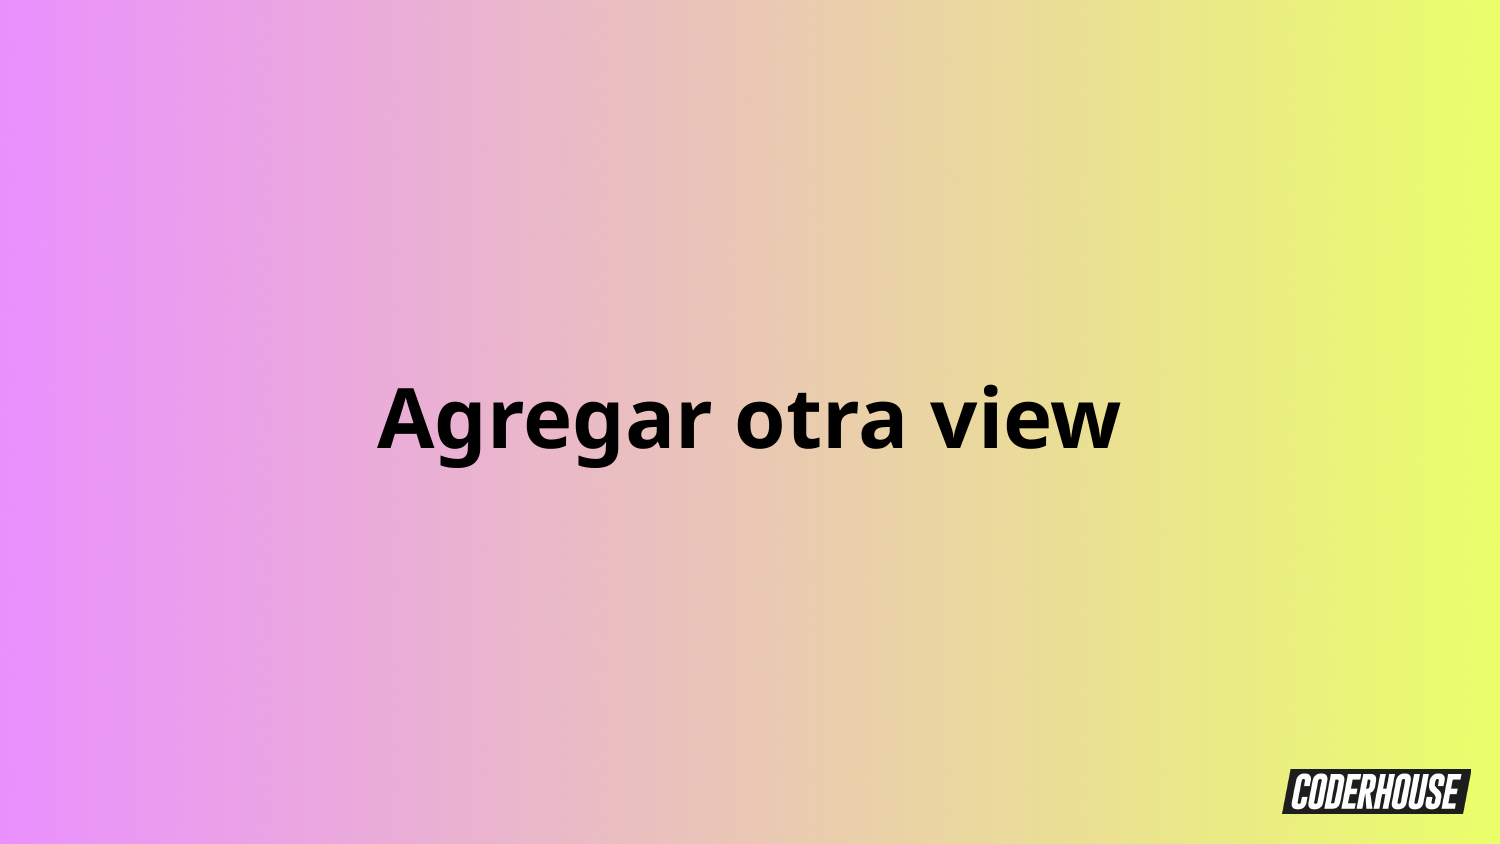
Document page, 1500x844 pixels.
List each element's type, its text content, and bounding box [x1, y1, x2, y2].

picture [0, 0, 1500, 844]
text_box Agregar otra view [239, 361, 1261, 482]
